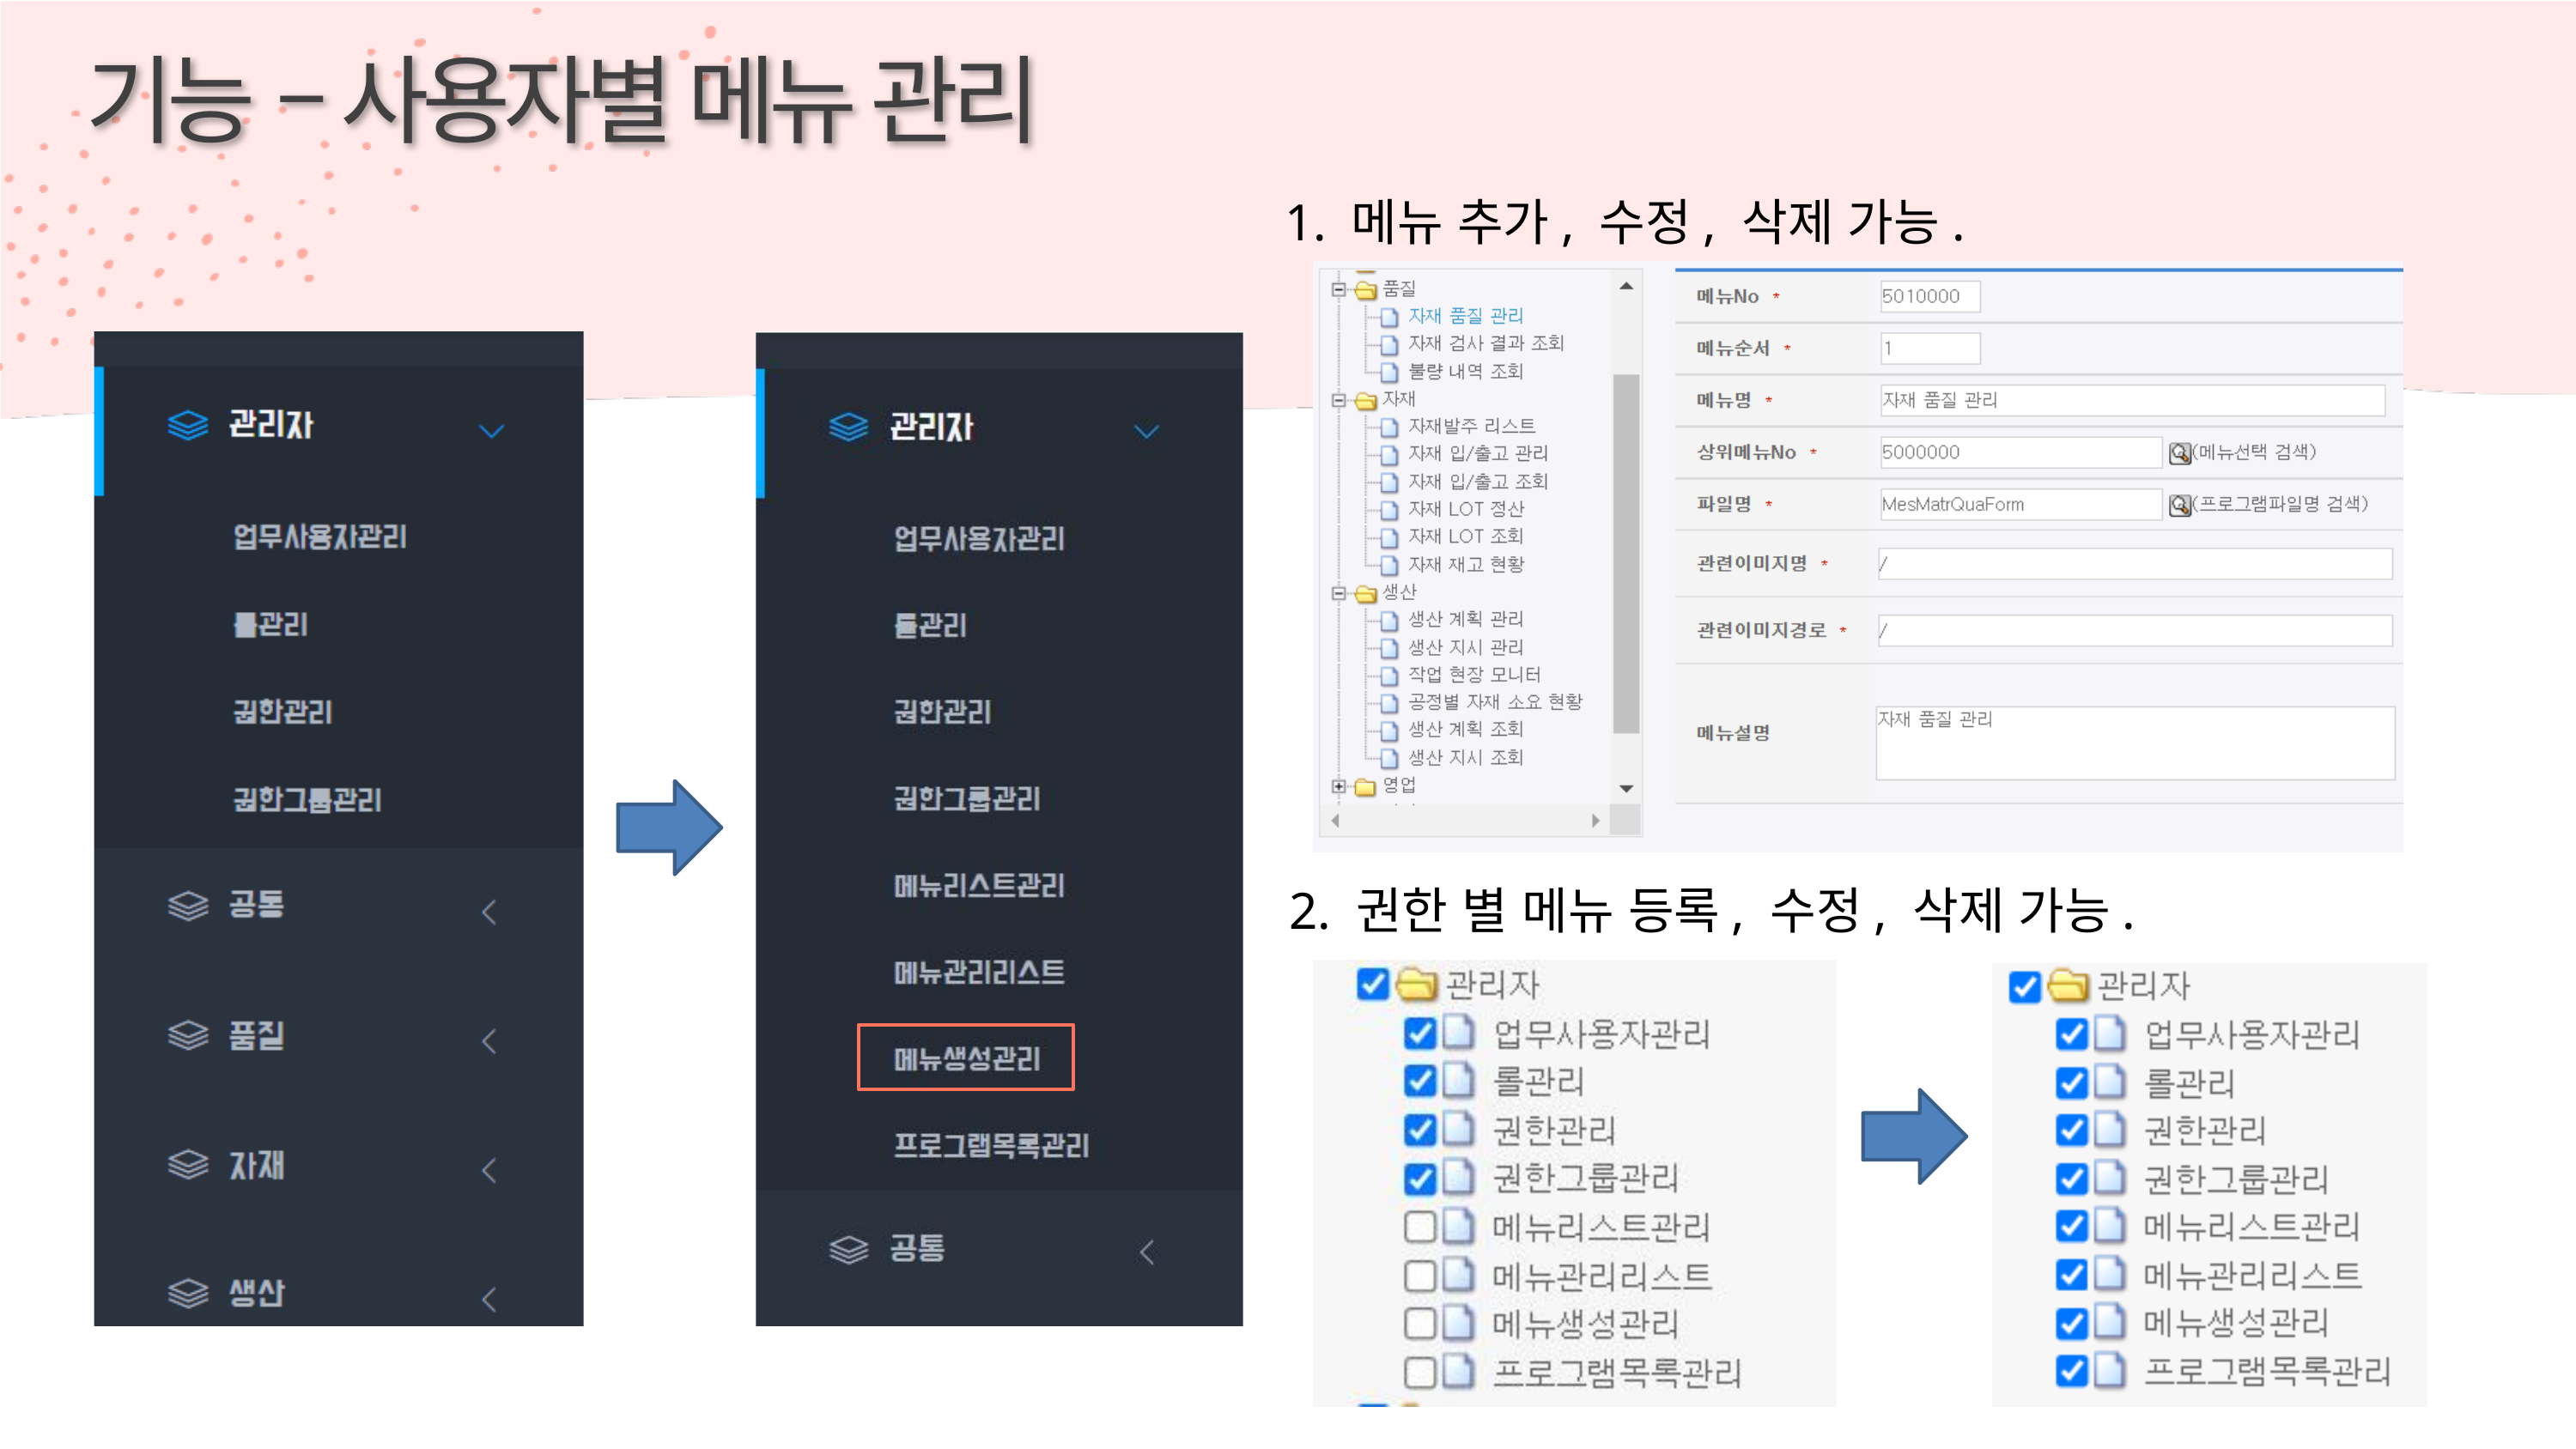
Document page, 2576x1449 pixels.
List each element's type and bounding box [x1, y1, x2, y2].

text_box [94, 331, 1243, 1327]
text_box [1306, 184, 2403, 852]
text_box [1312, 872, 2427, 1407]
text_box [0, 0, 2576, 419]
text_box [0, 7, 732, 440]
